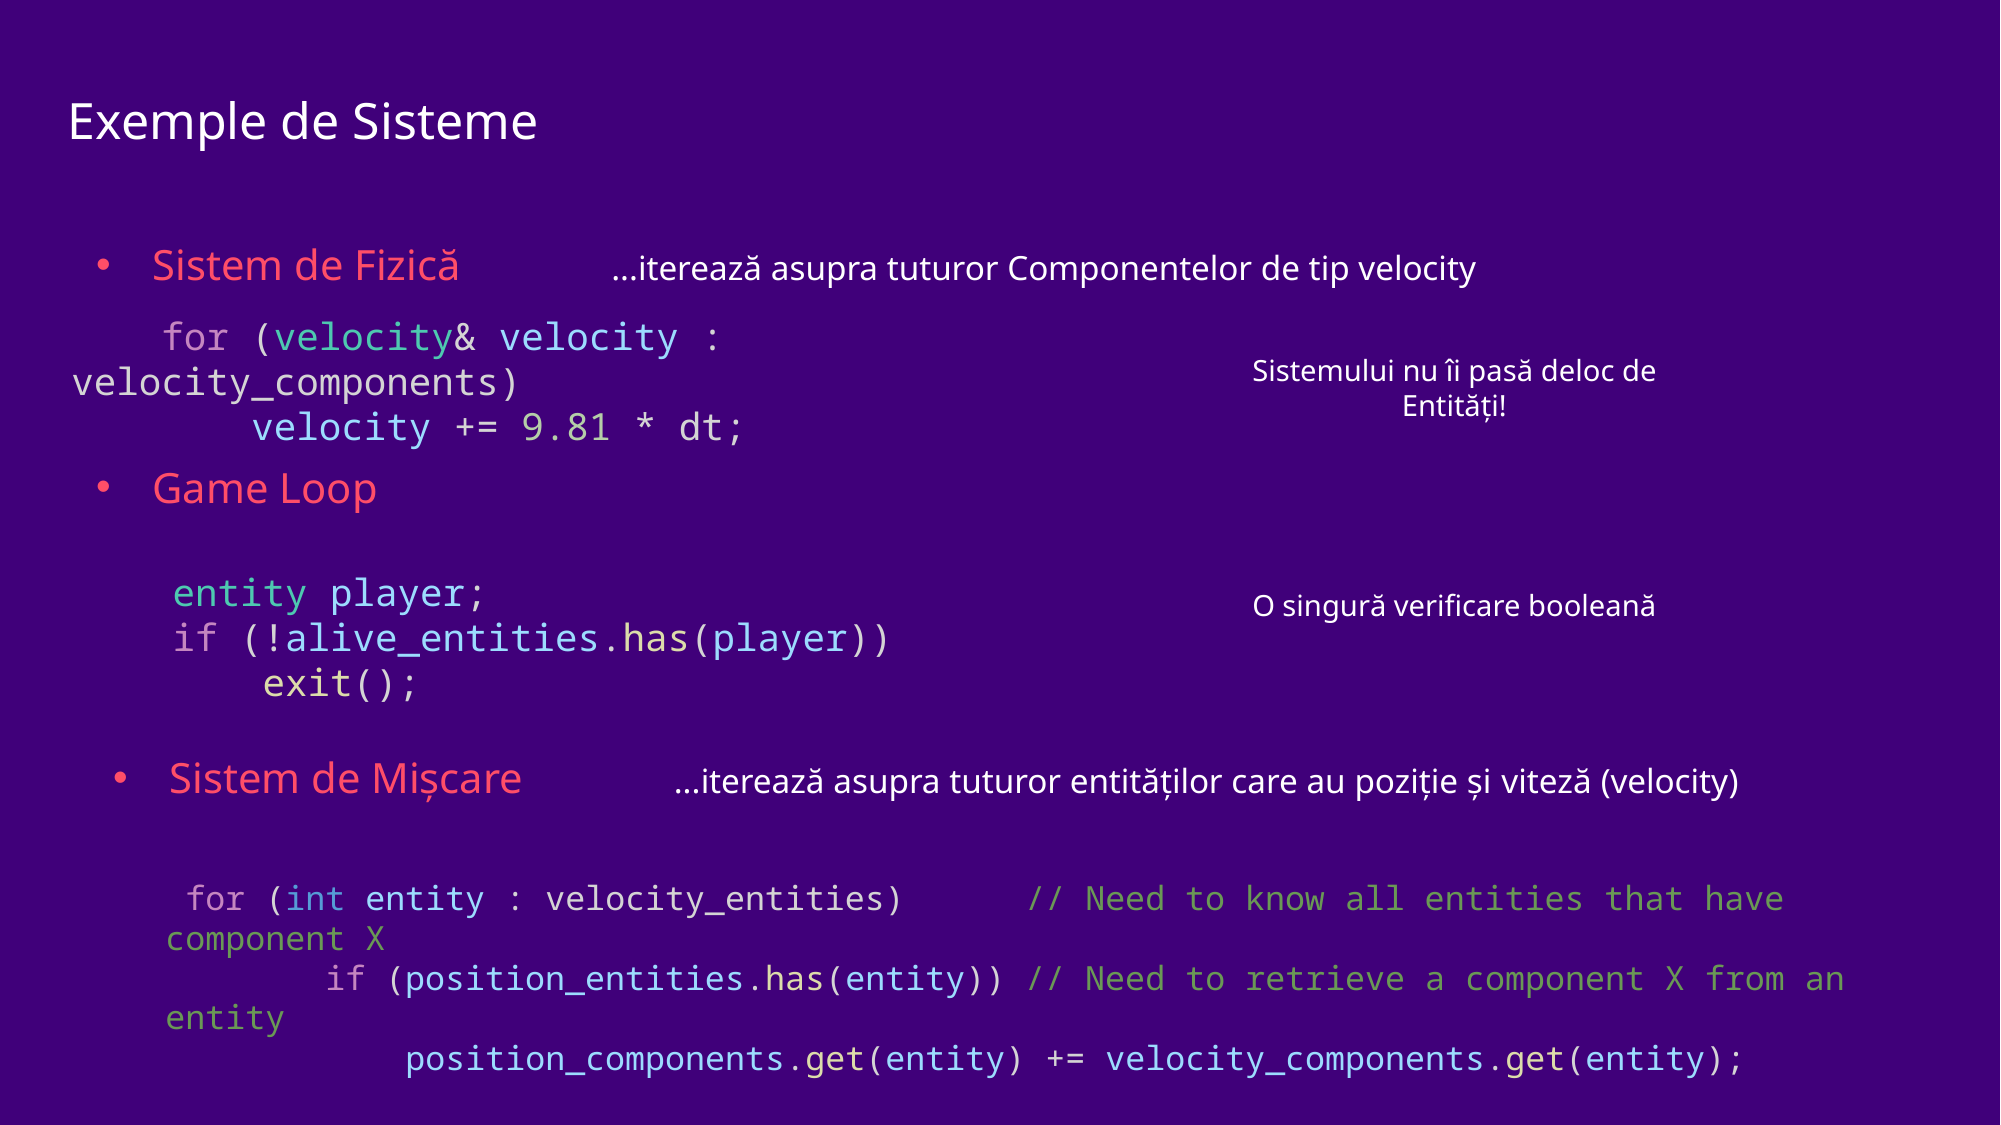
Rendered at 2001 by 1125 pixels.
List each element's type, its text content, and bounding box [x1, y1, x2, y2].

text_box entity player; if (!alive_entities.has(player)) exit(); [67, 561, 1068, 712]
text_box Sistem de Fizică ...iterează asupra tuturor Componentelor de tip velocity [81, 231, 1885, 297]
text_box for (int entity : velocity_entities) // Need to know all entities that have component X if (position_entities.has(entity)) // Need to retrieve a component X from an entity position_components.get(entity) += velocity_components.get(entity); [150, 869, 1985, 1084]
text_box O singură verificare booleană [1198, 580, 1711, 630]
text_box Game Loop [81, 453, 1885, 519]
text_box Sistem de Mișcare ...iterează asupra tuturor entităților care au poziție și viteză (velocity) [98, 744, 1902, 810]
text_box Sistemului nu îi pasă deloc de Entități! [1198, 344, 1711, 430]
text_box Exemple de Sisteme [56, 84, 1080, 156]
text_box for (velocity& velocity : velocity_components) velocity += 9.81 * dt; [56, 305, 1139, 456]
